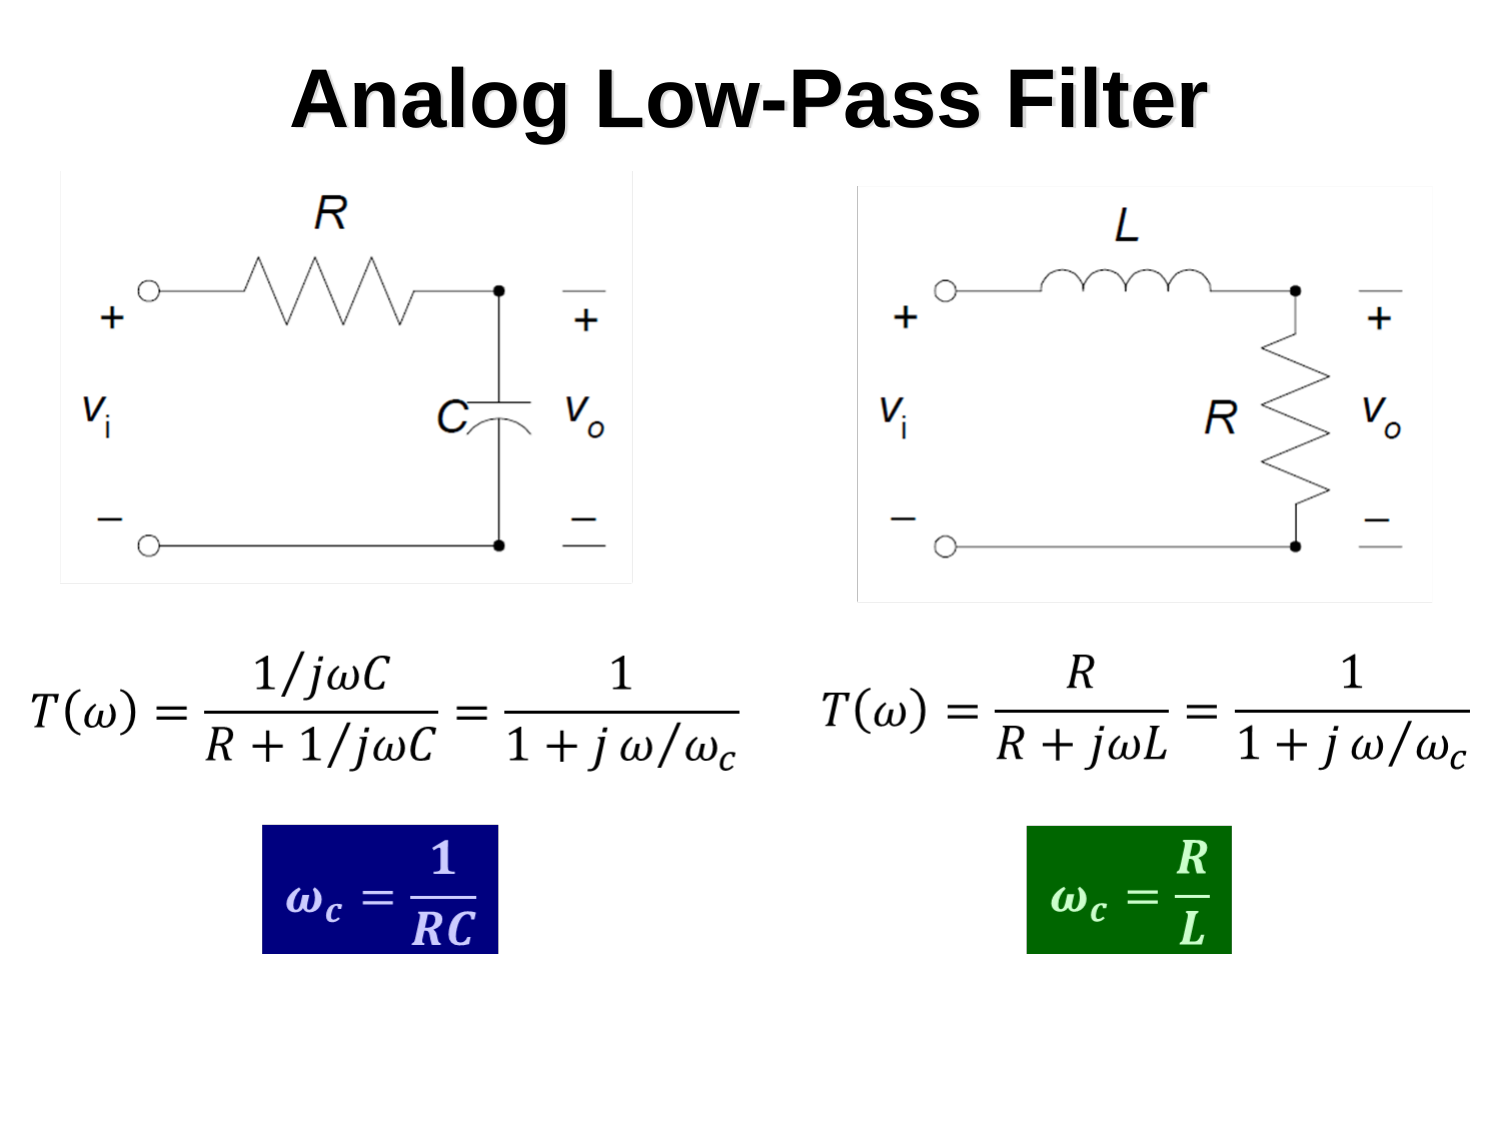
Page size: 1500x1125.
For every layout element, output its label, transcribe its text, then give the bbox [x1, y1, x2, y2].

picture [5, 171, 1495, 954]
title Analog Low-Pass Filter [24, 24, 1476, 163]
